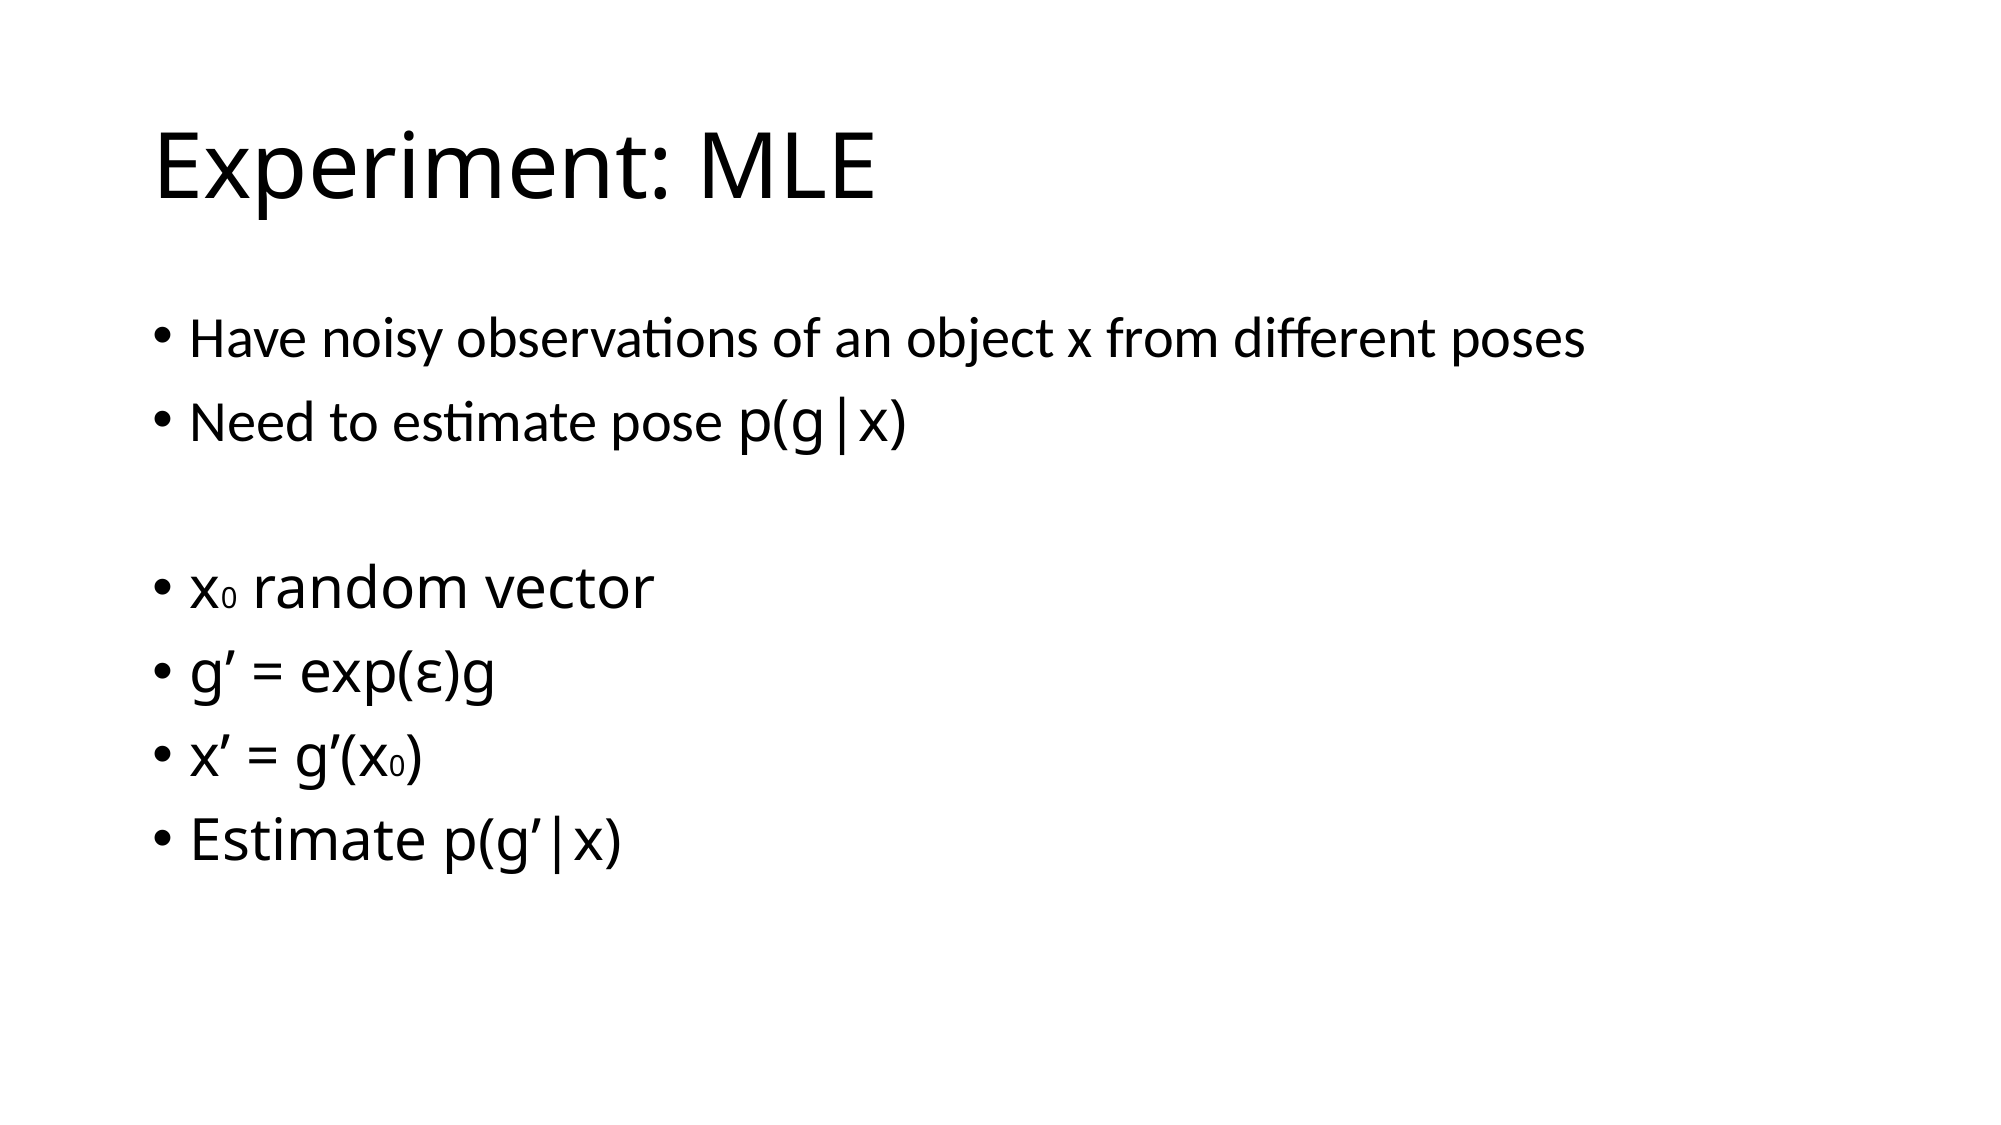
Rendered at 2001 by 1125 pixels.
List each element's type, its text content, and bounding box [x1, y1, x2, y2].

list Have noisy observations of an object x from different poses Need to estimate pose p(g|x) x0 random vector g’ = exp(ε)g x’ = g’(x0) Estimate p(g’|x) [137, 299, 1863, 1014]
title Experiment: MLE [137, 59, 1863, 278]
